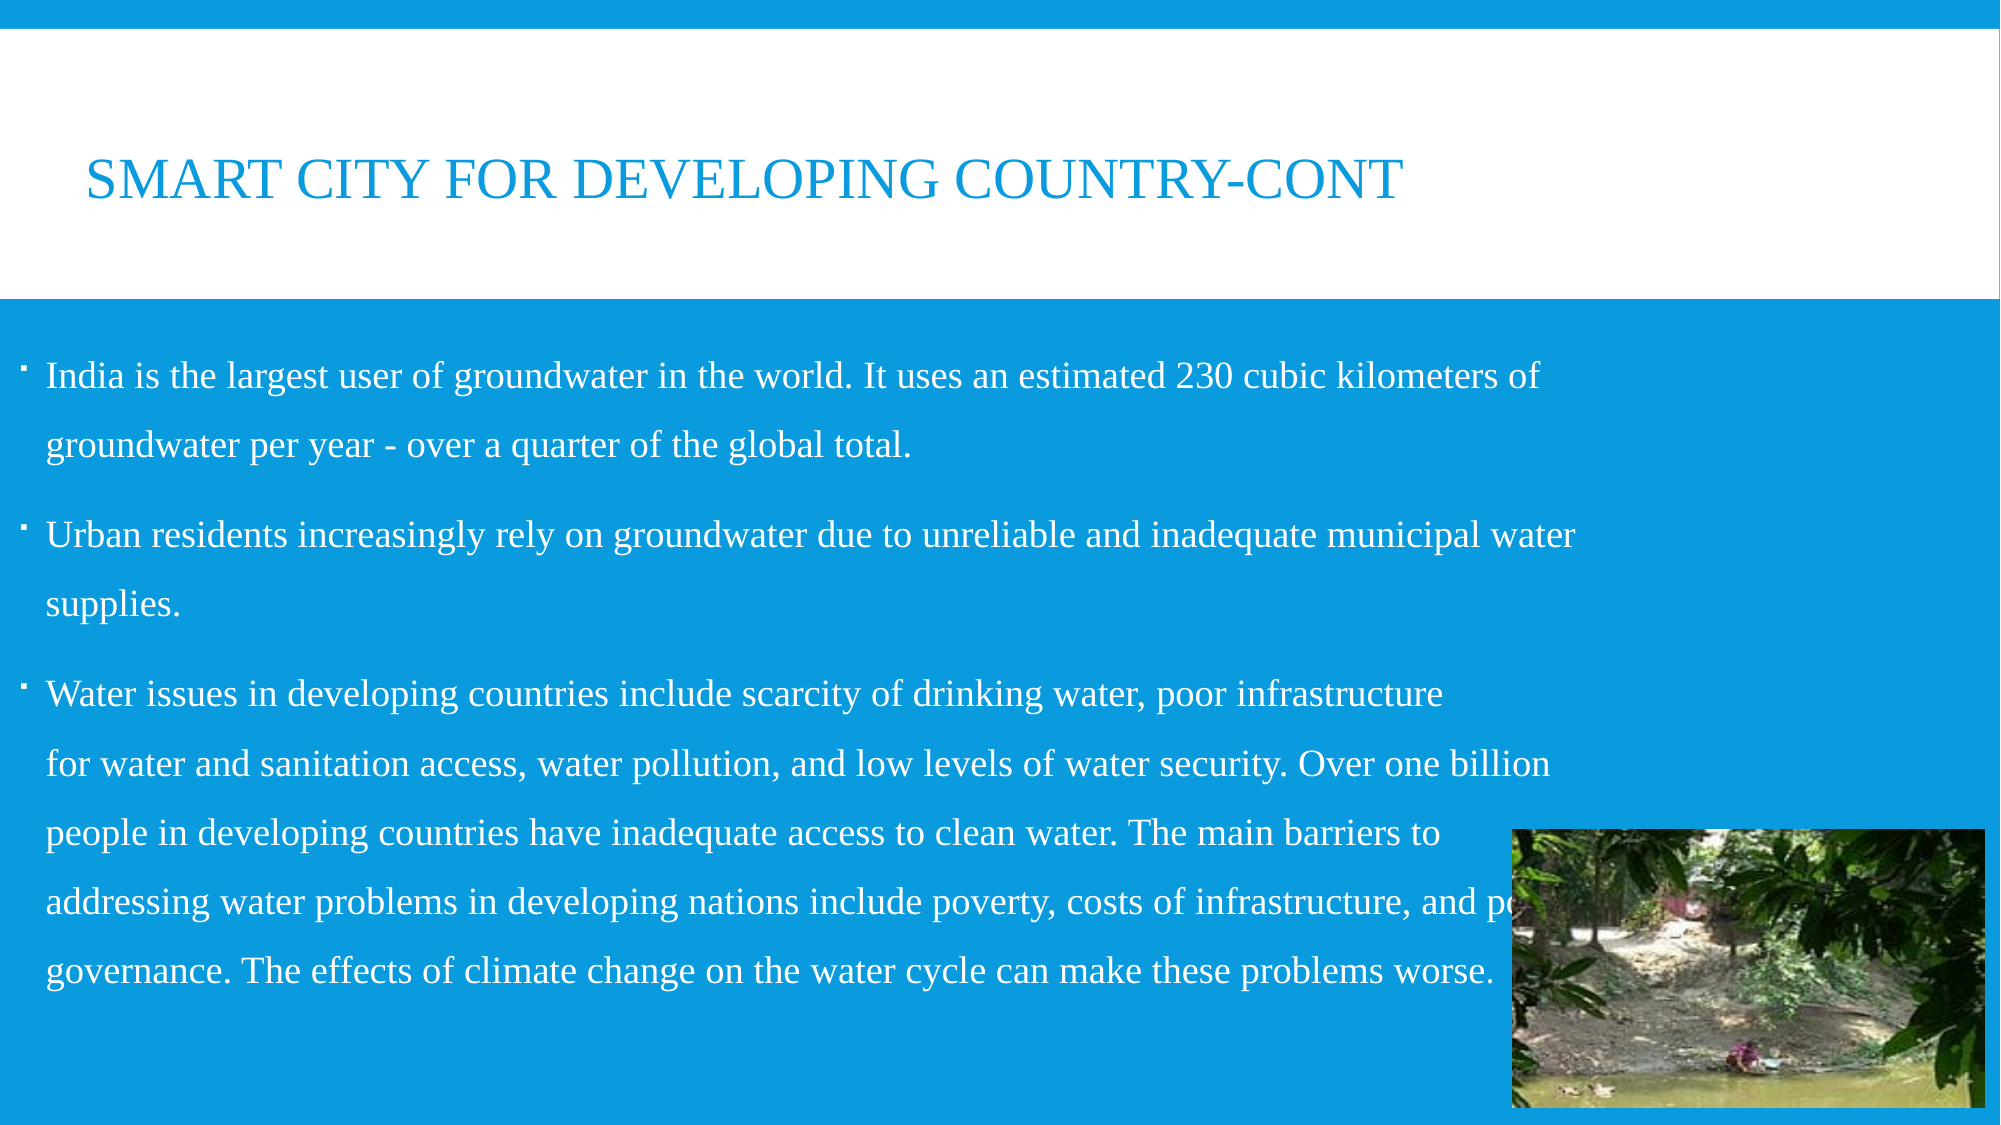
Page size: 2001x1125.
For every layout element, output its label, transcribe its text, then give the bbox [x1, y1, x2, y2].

list India is the largest user of groundwater in the world. It uses an estimated 230 cubic kilometers of groundwater per year - over a quarter of the global total. Urban residents increasingly rely on groundwater due to unreliable and inadequate municipal water supplies. Water issues in developing countries include scarcity of drinking water, poor infrastructure for water and sanitation access, water pollution, and low levels of water security. Over one billion people in developing countries have inadequate access to clean water. The main barriers to addressing water problems in developing nations include poverty, costs of infrastructure, and poor governance. The effects of climate change on the water cycle can make these problems worse. [0, 319, 1606, 1010]
picture [1512, 830, 1984, 1107]
title Smart city for developing country-cont [70, 56, 1676, 305]
